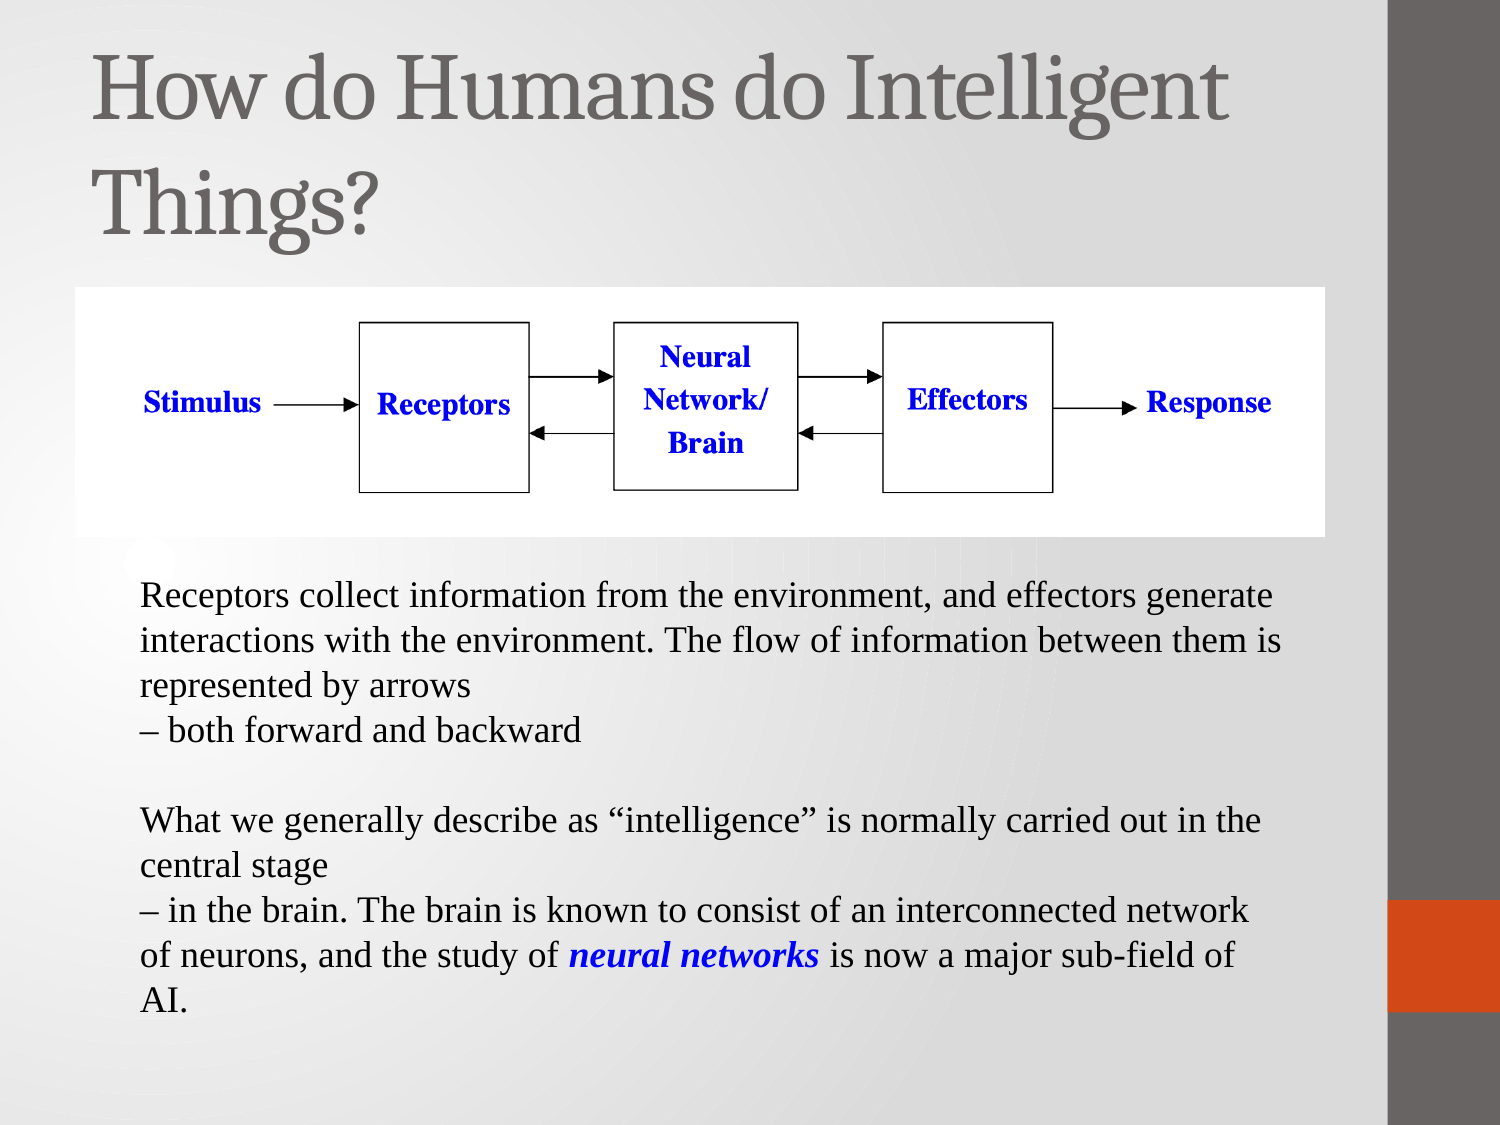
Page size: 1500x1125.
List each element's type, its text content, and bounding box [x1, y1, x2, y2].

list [74, 286, 1326, 538]
title How do Humans do Intelligent Things? [75, 45, 1325, 233]
text_box Receptors collect information from the environment, and effectors generate interactions with the environment. The flow of information between them is represented by arrows – both forward and backward What we generally describe as “intelligence” is normally carried out in the central stage – in the brain. The brain is known to consist of an interconnected network of neurons, and the study of neural networks is now a major sub-field of AI. [125, 562, 1300, 1073]
